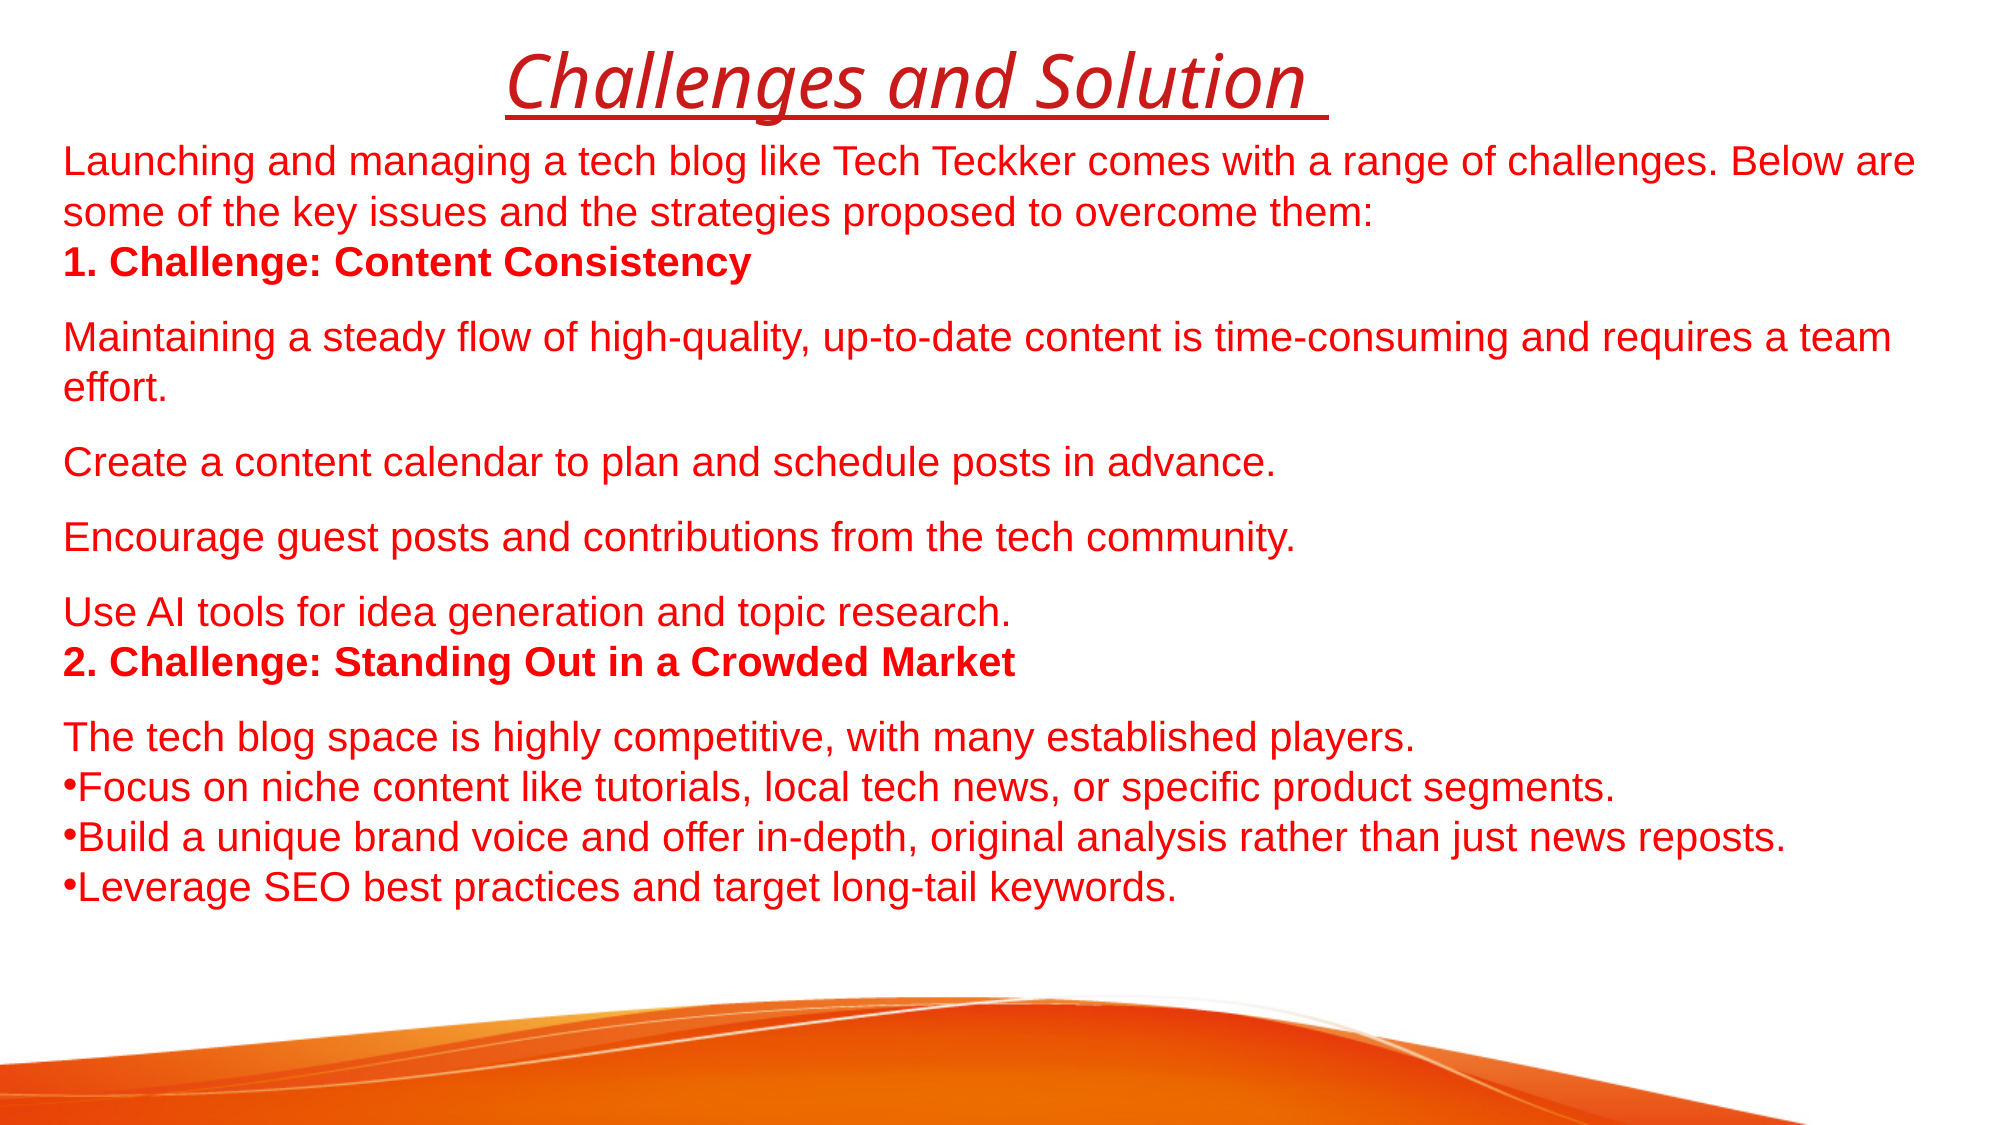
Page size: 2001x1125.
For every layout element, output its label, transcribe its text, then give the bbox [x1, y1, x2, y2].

title Challenges and Solution [99, 30, 1901, 126]
text_box Launching and managing a tech blog like Tech Teckker comes with a range of challenges. Below are some of the key issues and the strategies proposed to overcome them: 1. Challenge: Content Consistency Maintaining a steady flow of high-quality, up-to-date content is time-consuming and requires a team effort. Create a content calendar to plan and schedule posts in advance. Encourage guest posts and contributions from the tech community. Use AI tools for idea generation and topic research. 2. Challenge: Standing Out in a Crowded Market The tech blog space is highly competitive, with many established players. Focus on niche content like tutorials, local tech news, or specific product segments. Build a unique brand voice and offer in-depth, original analysis rather than just news reposts. Leverage SEO best practices and target long-tail keywords. [48, 126, 1966, 1006]
picture [0, 0, 2000, 1125]
